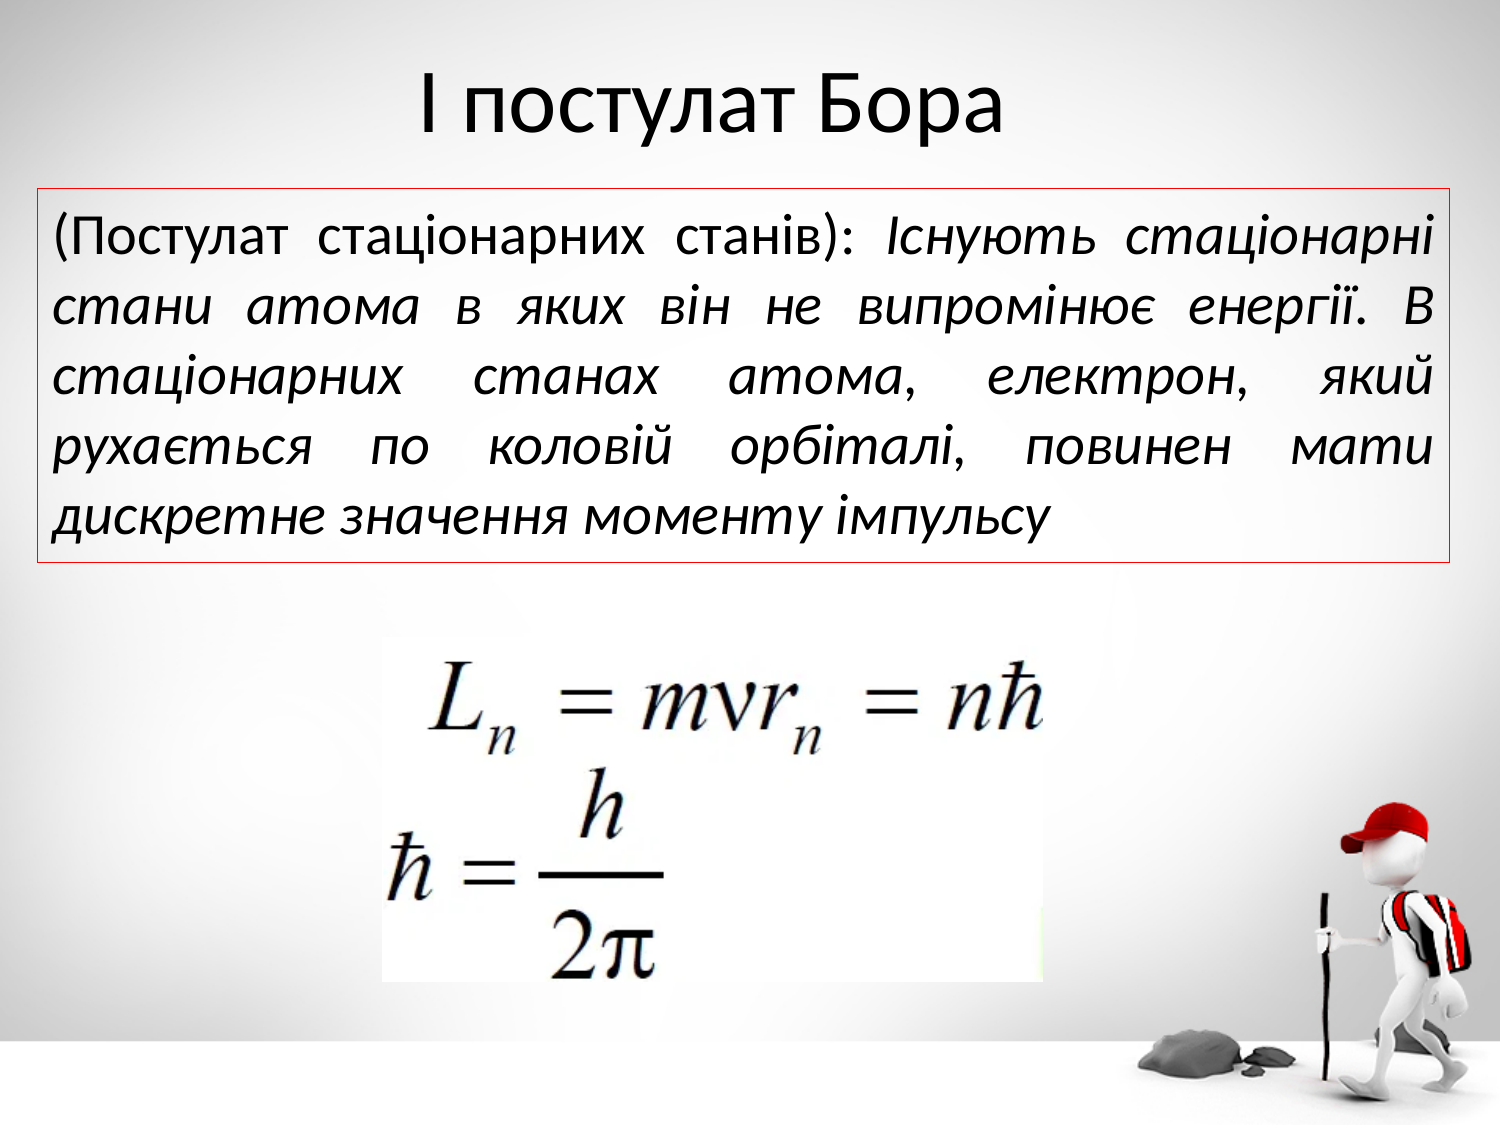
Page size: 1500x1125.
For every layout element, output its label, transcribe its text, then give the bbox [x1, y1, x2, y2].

picture [0, 0, 1500, 1125]
text_box І постулат Бора [37, 24, 1388, 166]
text_box (Постулат стаціонарних станів): Існують стаціонарні стани атома в яких він не випромінює енергії. В стаціонарних станах атома, електрон, який рухається по коловій орбіталі, повинен мати дискретне значення моменту імпульсу [37, 188, 1450, 563]
